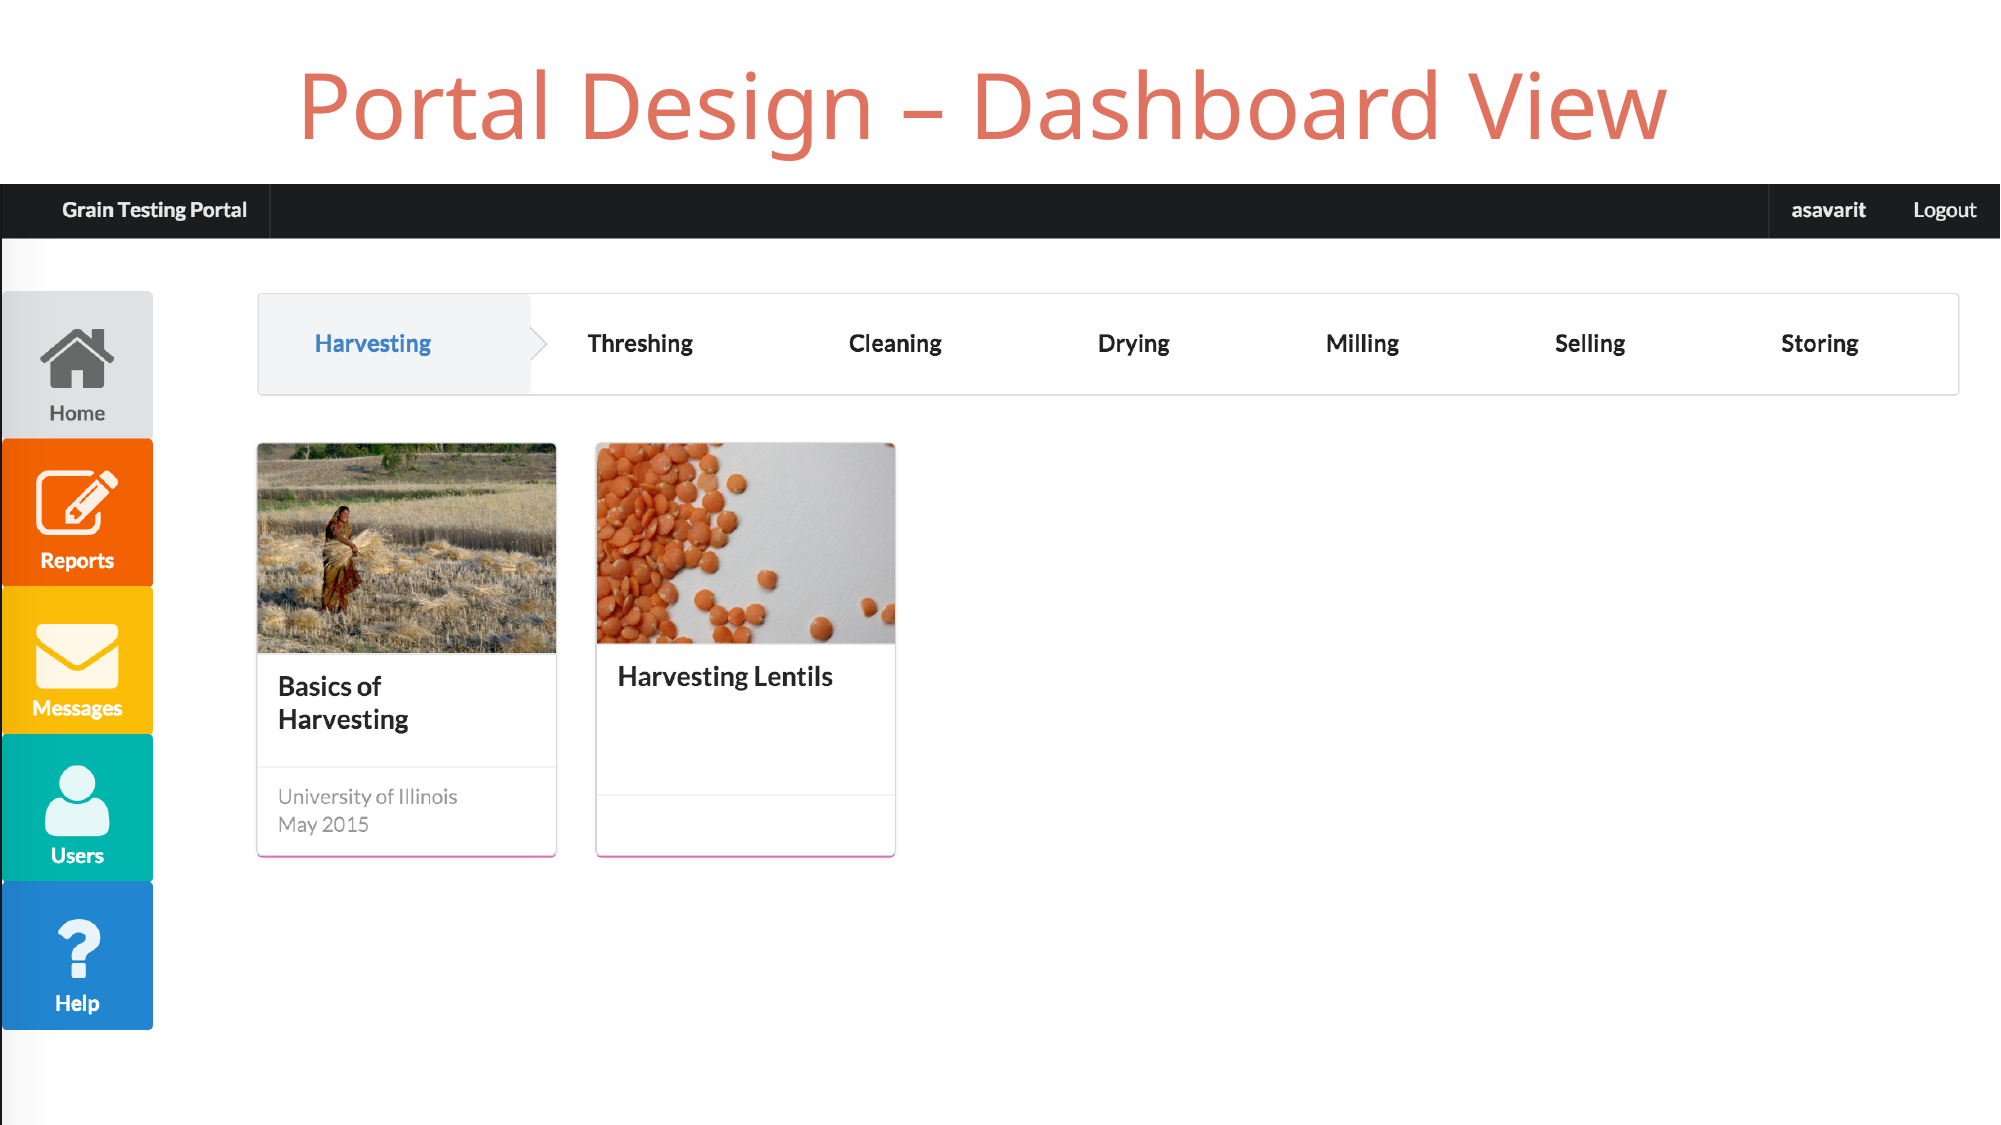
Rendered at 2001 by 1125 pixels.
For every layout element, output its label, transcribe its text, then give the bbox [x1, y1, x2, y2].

title Portal Design – Dashboard View [120, 0, 1846, 184]
picture [0, 184, 2000, 1125]
